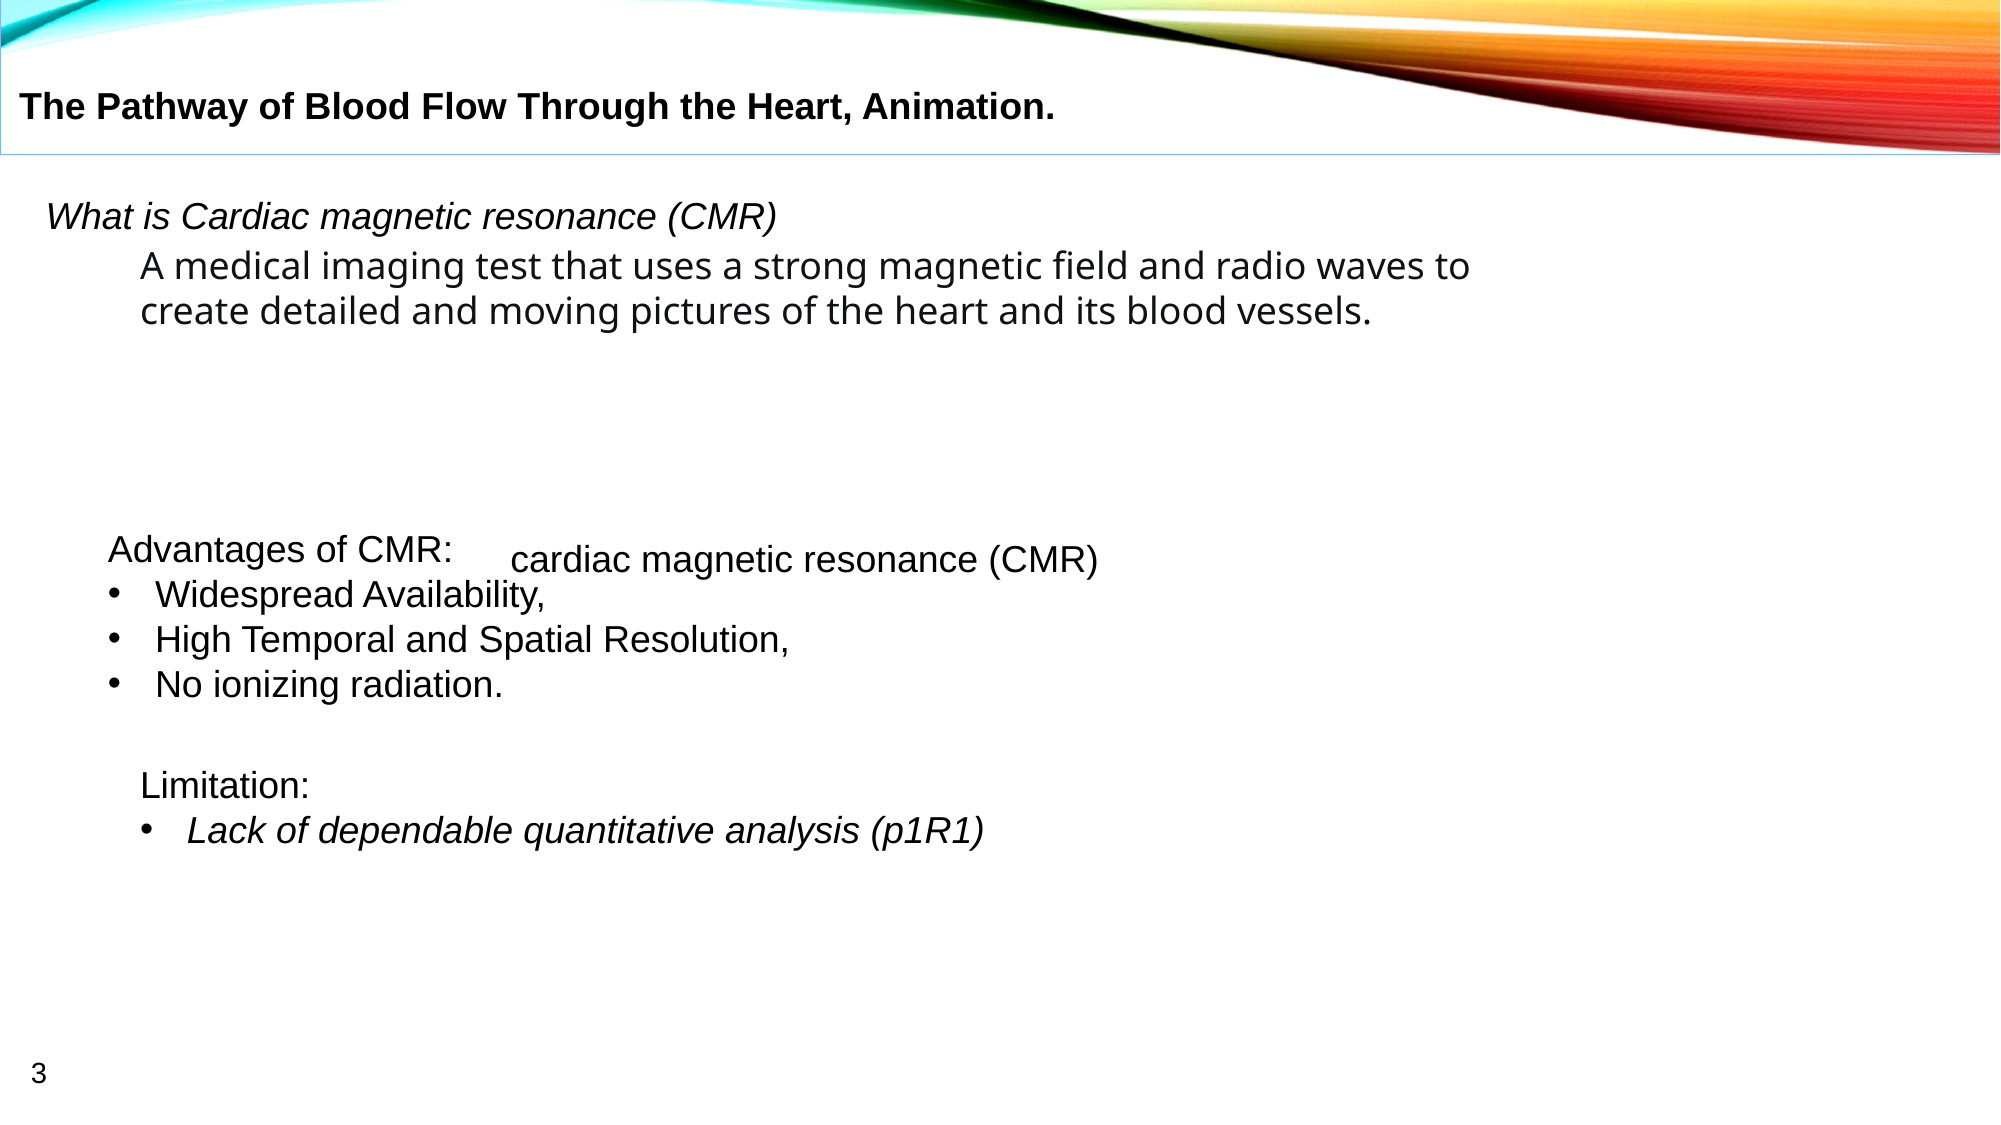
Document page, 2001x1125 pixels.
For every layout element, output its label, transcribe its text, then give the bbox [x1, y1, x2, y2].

text_box A medical imaging test that uses a strong magnetic field and radio waves to create detailed and moving pictures of the heart and its blood vessels. [125, 234, 1564, 340]
picture [0, 0, 2000, 155]
text_box What is Cardiac magnetic resonance (CMR) [30, 184, 1038, 245]
text_box cardiac magnetic resonance (CMR) [495, 527, 1503, 588]
slide_number 3 [0, 1046, 63, 1125]
text_box Advantages of CMR: Widespread Availability, High Temporal and Spatial Resolution, No ionizing radiation. [93, 517, 1101, 713]
text_box Limitation: Lack of dependable quantitative analysis (p1R1) [125, 754, 1133, 859]
